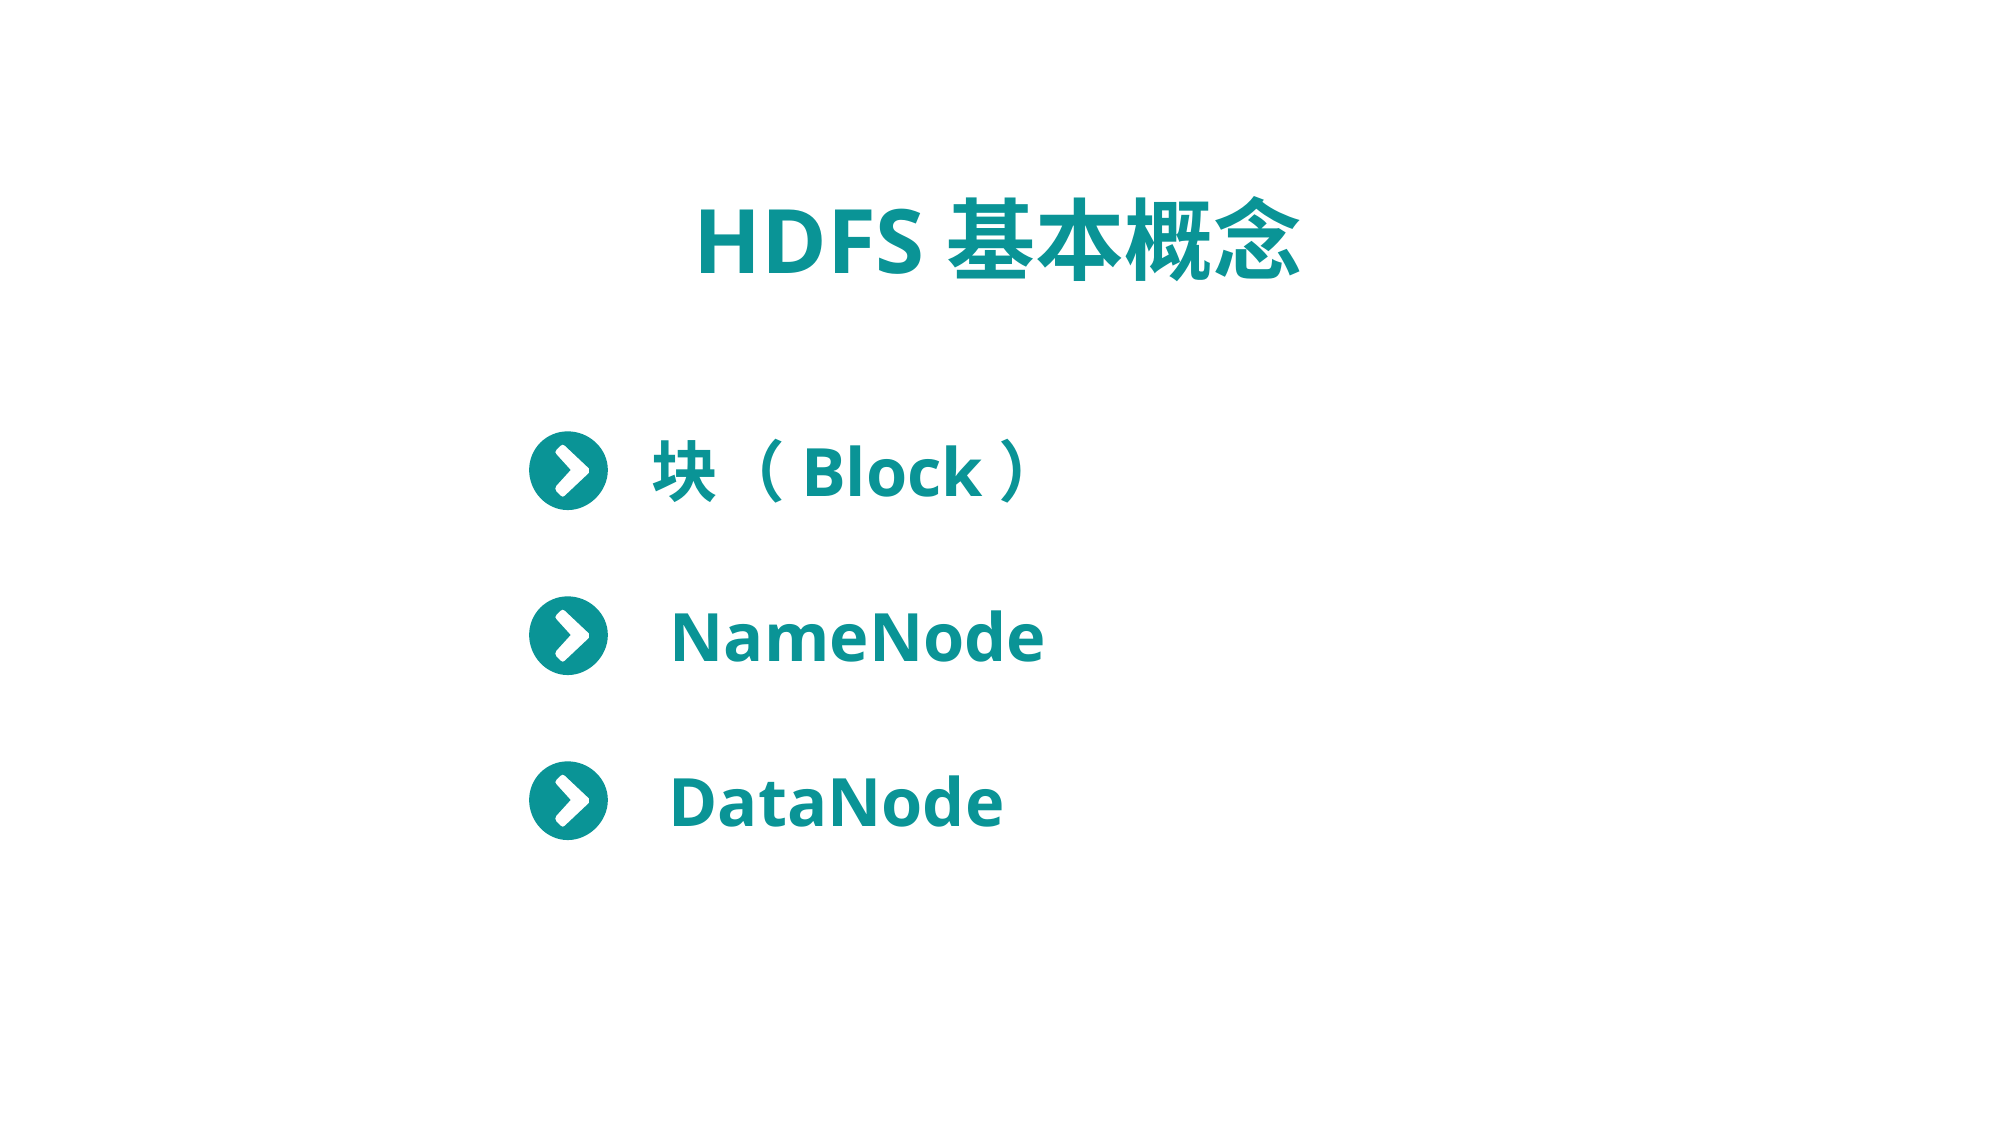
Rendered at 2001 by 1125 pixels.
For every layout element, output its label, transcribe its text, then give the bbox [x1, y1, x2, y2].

text_box HDFS基本概念 [678, 177, 1318, 299]
text_box DataNode [668, 760, 1005, 841]
text_box NameNode [669, 595, 1047, 676]
text_box [529, 761, 608, 841]
text_box [529, 596, 608, 676]
text_box [529, 431, 608, 511]
text_box 块（Block） [651, 430, 1066, 511]
